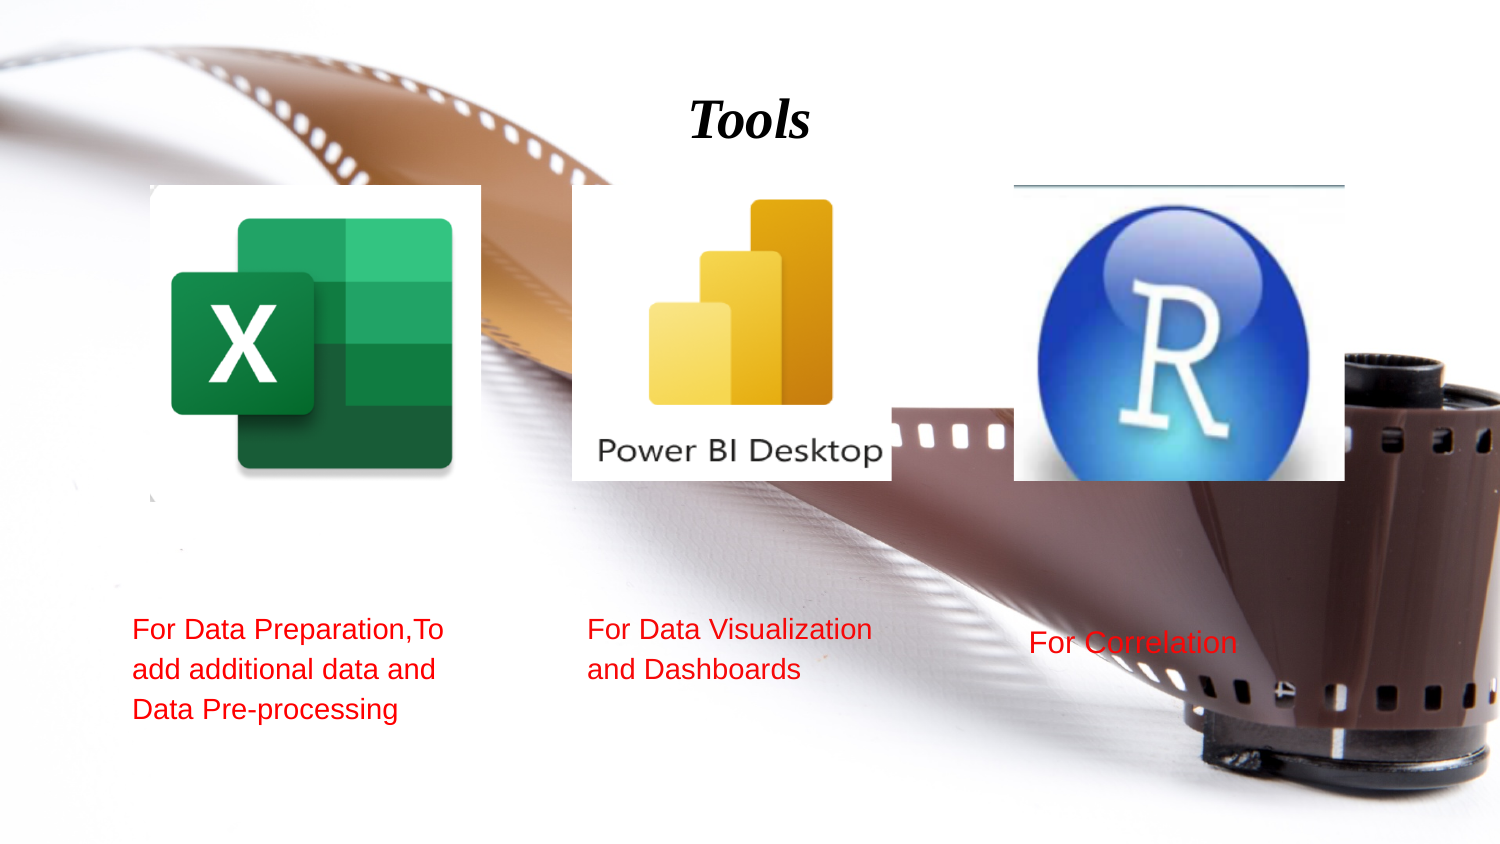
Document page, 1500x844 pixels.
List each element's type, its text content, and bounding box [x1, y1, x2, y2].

title Tools [51, 72, 1449, 167]
text_box For Correlation [1013, 607, 1394, 675]
text_box For Data Visualization and Dashboards [572, 589, 903, 701]
text_box For Data Preparation,To add additional data and Data Pre-processing [117, 589, 482, 776]
picture [0, 0, 1500, 844]
